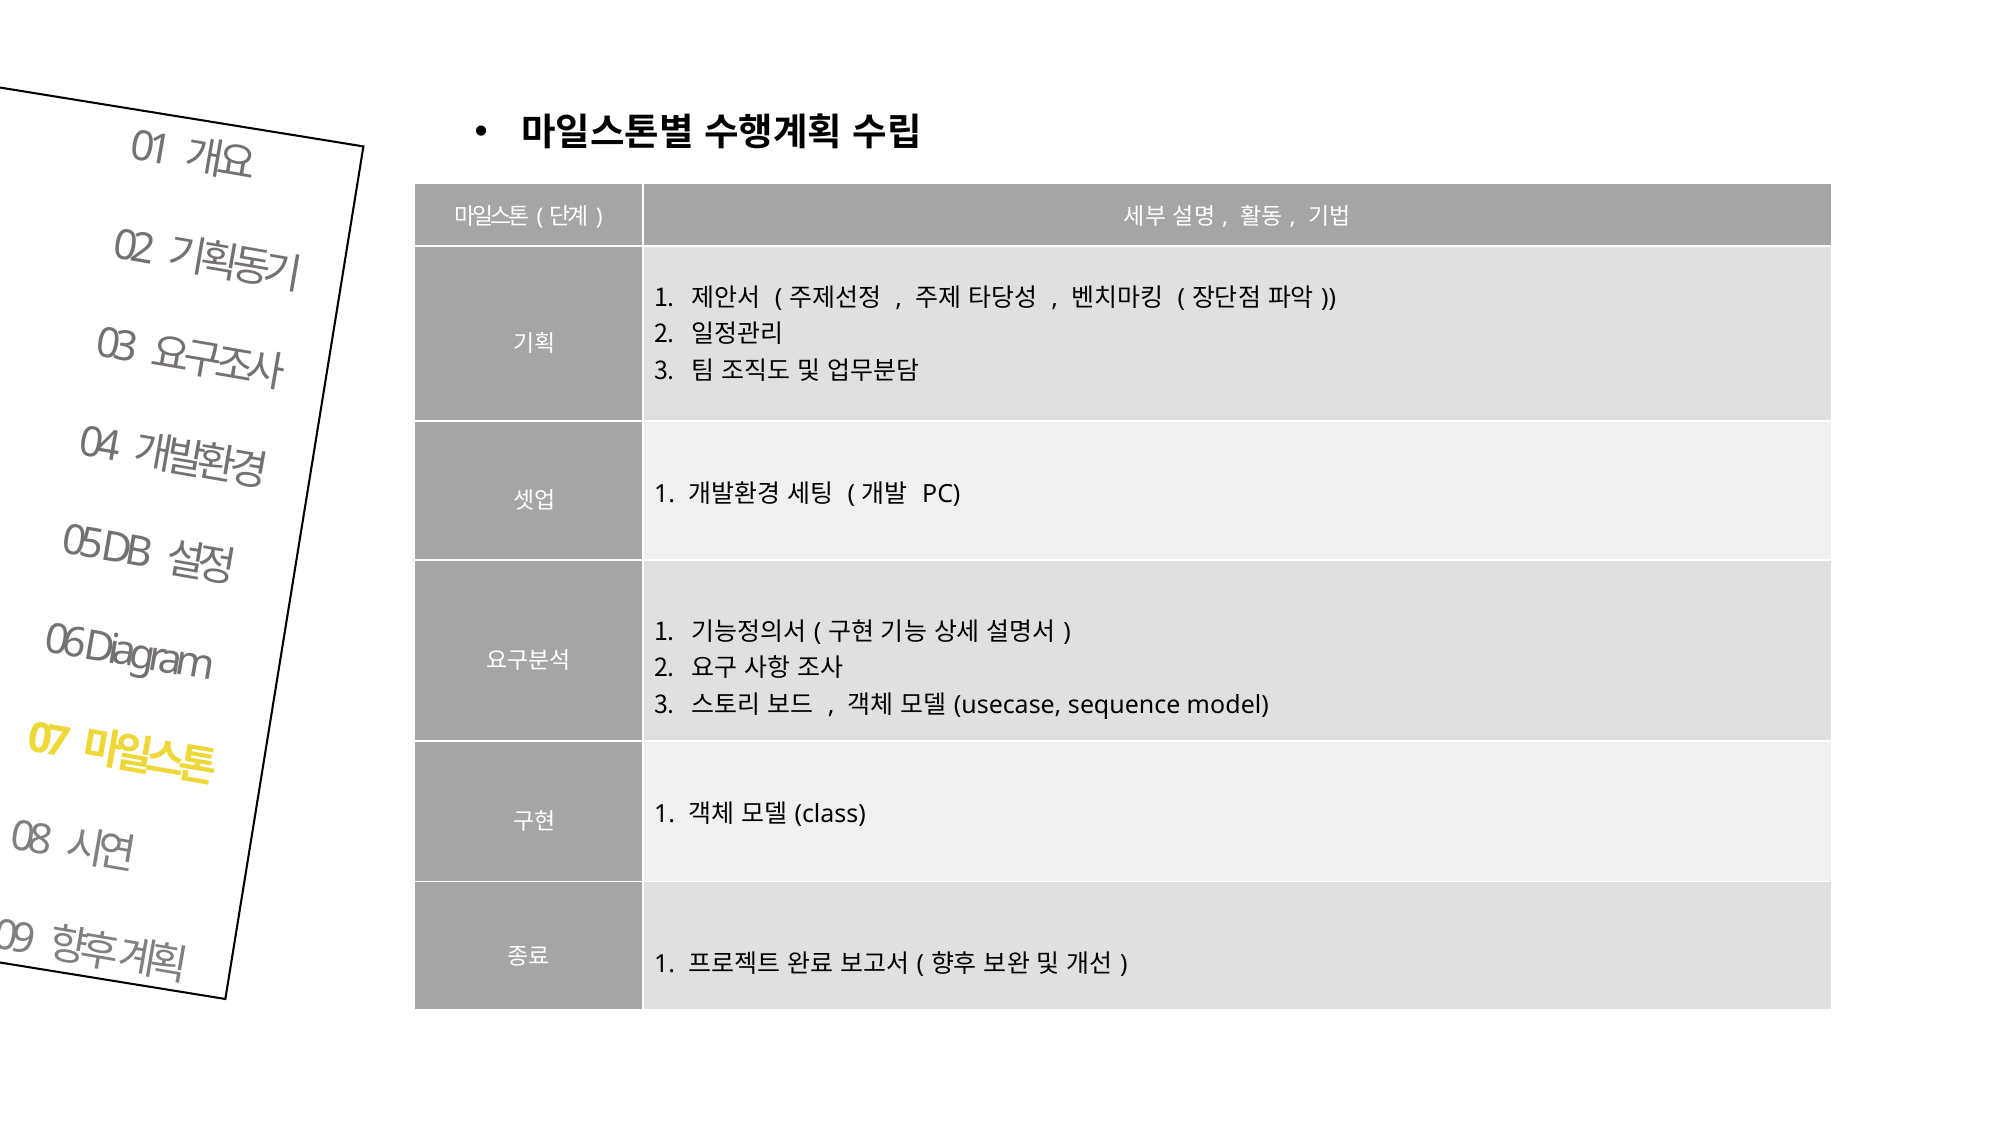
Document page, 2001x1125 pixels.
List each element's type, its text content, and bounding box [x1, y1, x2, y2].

text_box [0, 86, 365, 1001]
table_cell 종료 [415, 882, 642, 1009]
table_cell 1. 개발환경 세팅 (개발 PC) [644, 422, 1831, 559]
text_box 마일스톤별 수행계획 수립 [459, 100, 937, 161]
text_box 01 개요 02 기획동기 03 요구조사 04 개발환경 05 DB 설정 06 Diagram 07 마일스톤 08 시연 09 향후 계획 [0, 107, 346, 999]
table_cell 기획 [415, 247, 642, 420]
table_header 세부 설명, 활동, 기법 [644, 184, 1831, 245]
table_cell 셋업 [415, 422, 642, 559]
table_header 마일스톤(단계) [415, 184, 642, 245]
table_cell 1. 프로젝트 완료 보고서(향후 보완 및 개선) [644, 882, 1831, 1009]
table_cell 요구분석 [415, 561, 642, 740]
table_cell 기능정의서(구현 기능 상세 설명서) 요구 사항 조사 스토리 보드 , 객체 모델(usecase, sequence model) [644, 561, 1831, 740]
table_cell 구현 [415, 742, 642, 881]
table_cell 1. 객체 모델(class) [644, 742, 1831, 881]
table_cell 제안서 (주제선정 , 주제 타당성 , 벤치마킹 (장단점 파악)) 일정관리 팀 조직도 및 업무분담 [644, 247, 1831, 420]
